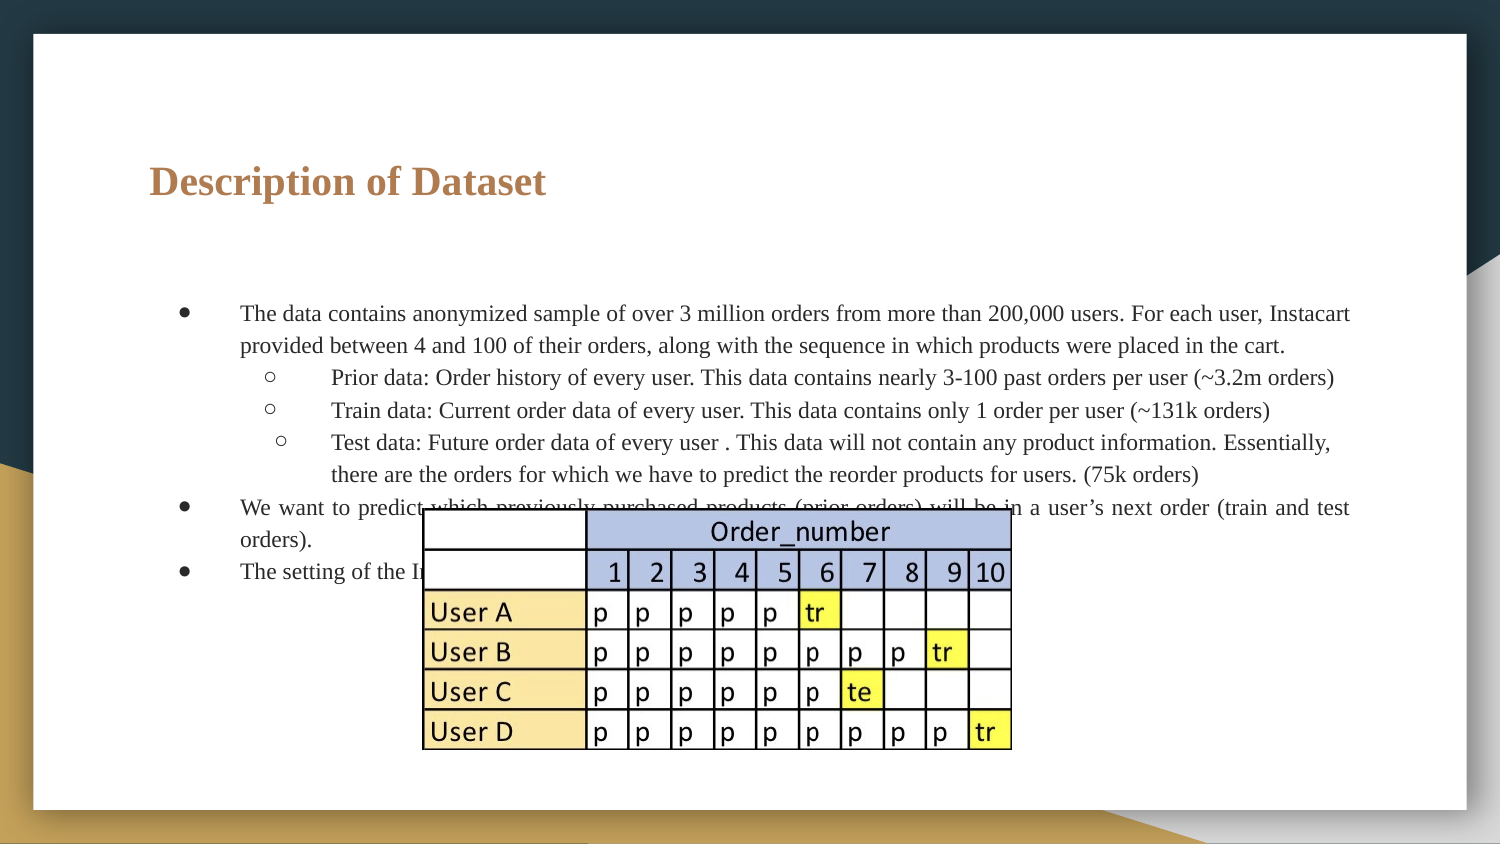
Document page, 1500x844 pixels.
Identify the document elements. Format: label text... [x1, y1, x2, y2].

title Description of Dataset [134, 130, 1366, 232]
picture [422, 508, 1012, 750]
list The data contains anonymized sample of over 3 million orders from more than 200,000 users. For each user, Instacart provided between 4 and 100 of their orders, along with the sequence in which products were placed in the cart. Prior data: Order history of every user. This data contains nearly 3-100 past orders per user (~3.2m orders) Train data: Current order data of every user. This data contains only 1 order per user (~131k orders) Test data: Future order data of every user . This data will not contain any product information. Essentially, there are the orders for which we have to predict the reorder products for users. (75k orders) We want to predict which previously purchased products (prior orders) will be in a user’s next order (train and test orders). The setting of the Instacart problem is described in the figure below. [134, 278, 1366, 681]
